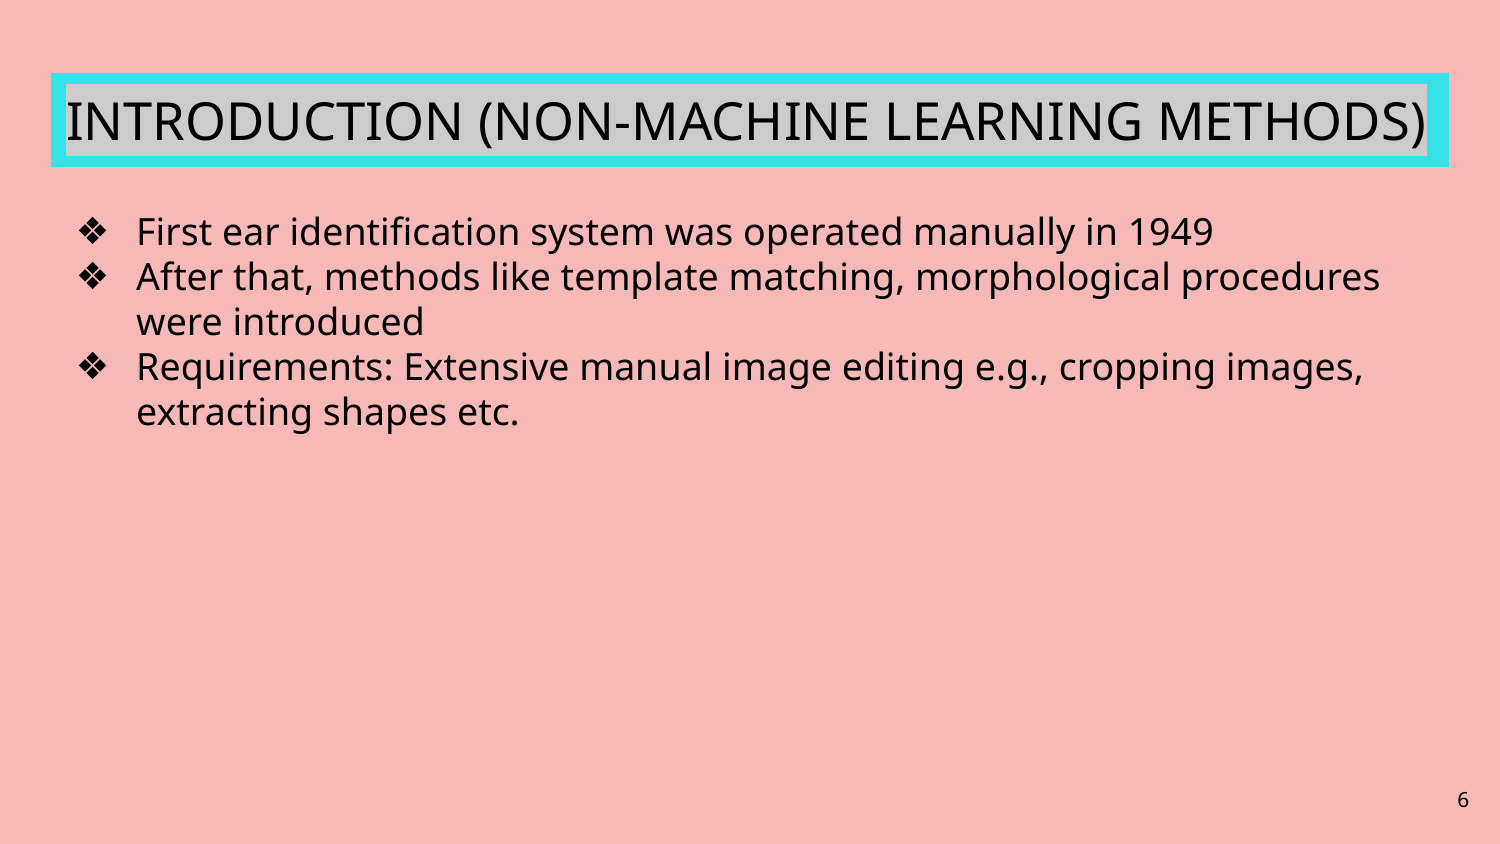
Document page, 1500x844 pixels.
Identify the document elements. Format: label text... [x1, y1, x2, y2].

list First ear identification system was operated manually in 1949 After that, methods like template matching, morphological procedures were introduced Requirements: Extensive manual image editing e.g., cropping images, extracting shapes etc. [46, 192, 1444, 740]
title INTRODUCTION (NON-MACHINE LEARNING METHODS) [51, 72, 1449, 167]
slide_number ‹#› [1394, 769, 1484, 834]
